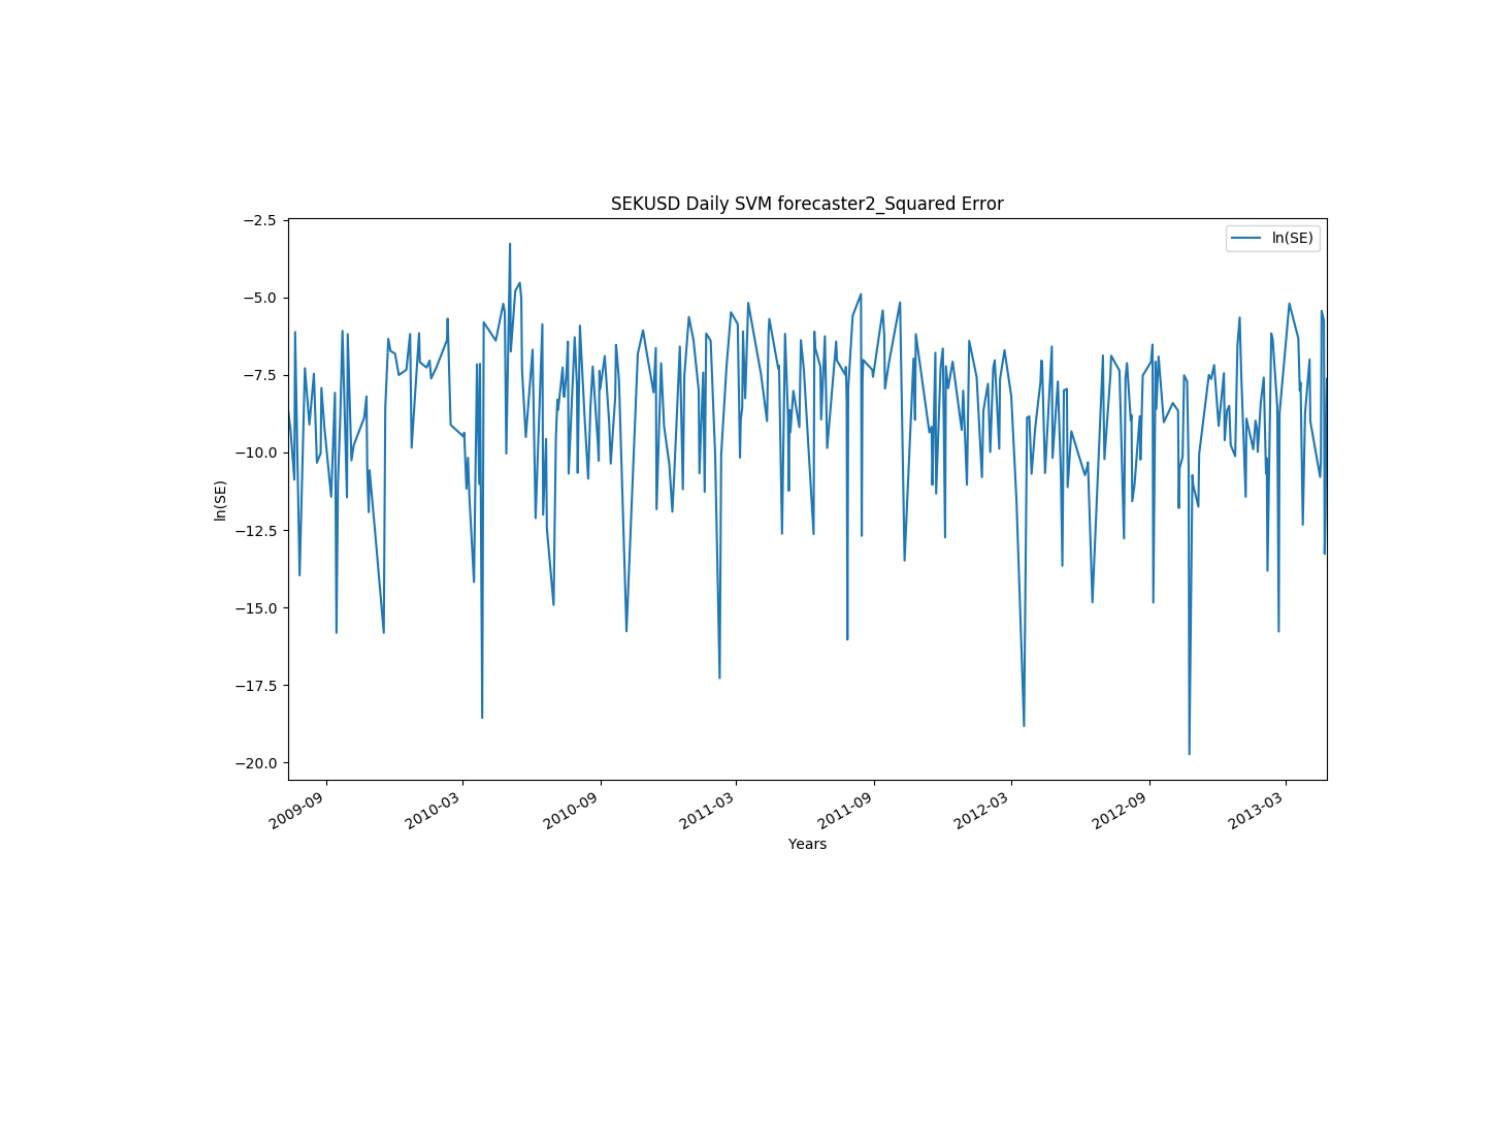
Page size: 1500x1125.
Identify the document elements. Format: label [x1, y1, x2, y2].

picture [119, 119, 1461, 946]
